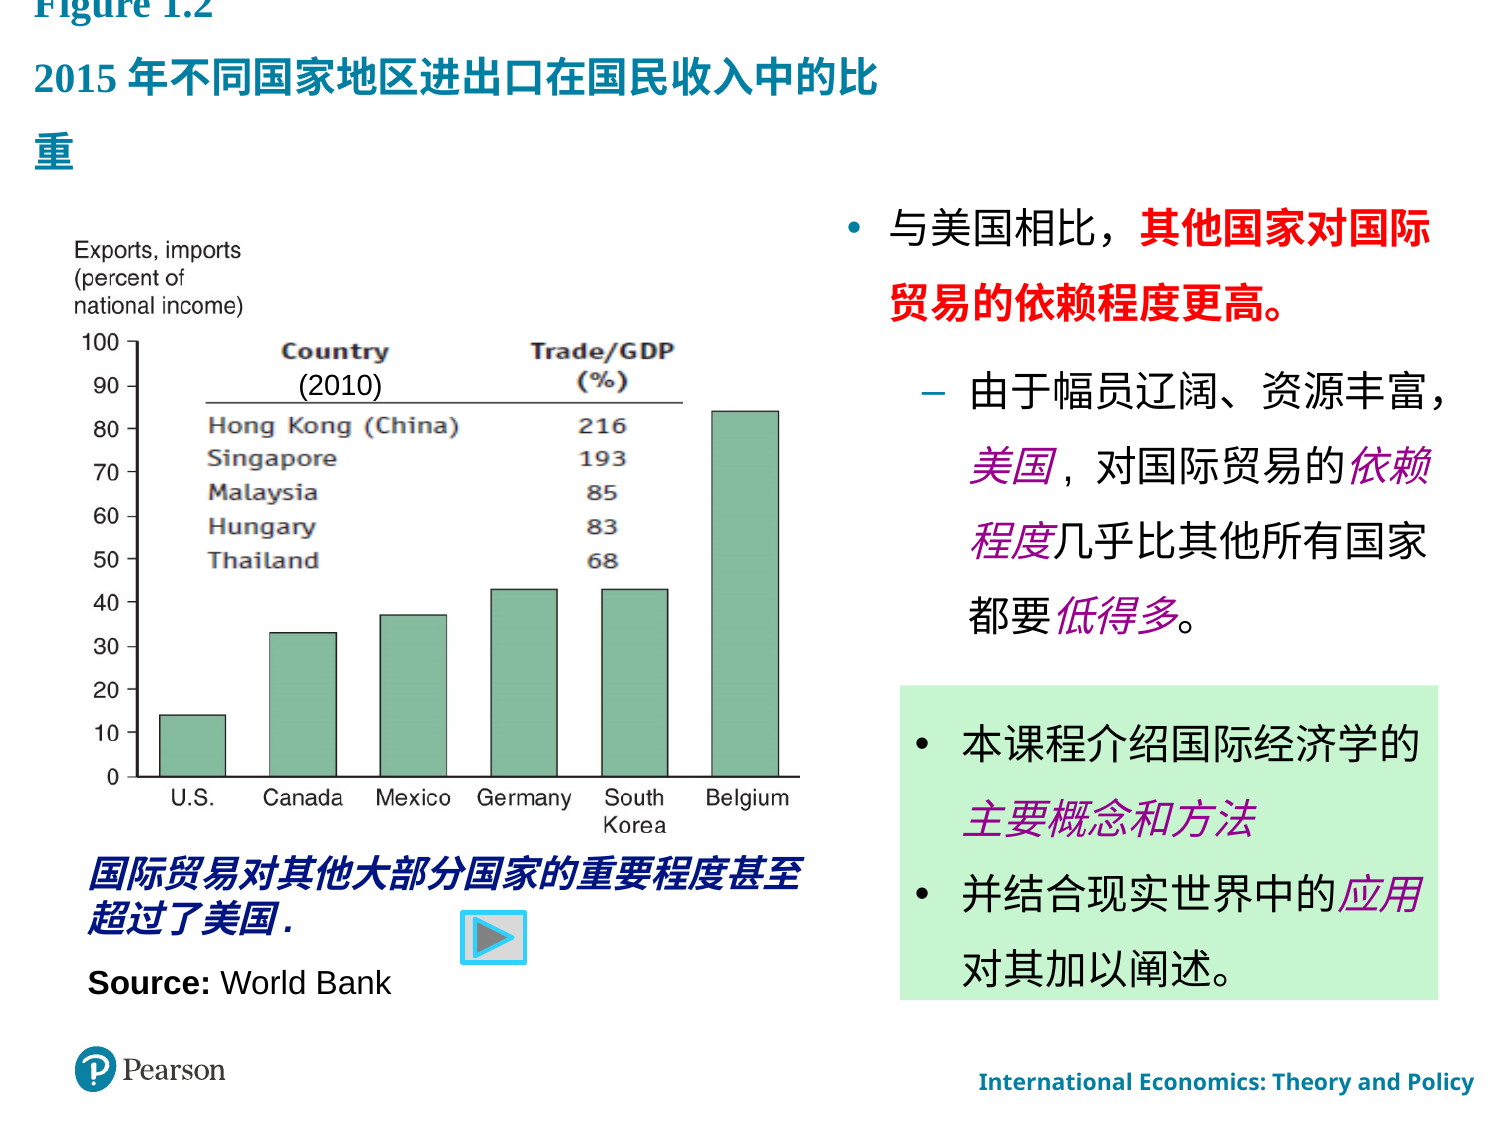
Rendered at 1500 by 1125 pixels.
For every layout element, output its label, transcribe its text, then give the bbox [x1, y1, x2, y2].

title Figure 1.2 2015年不同国家地区进出口在国民收入中的比重 [33, 39, 913, 177]
list 国际贸易对其他大部分国家的重要程度甚至超过了美国. Source: World Bank [87, 849, 834, 1017]
text_box [460, 910, 527, 965]
text_box 本课程介绍国际经济学的主要概念和方法 并结合现实世界中的应用对其加以阐述。 [899, 685, 1439, 1001]
picture [74, 240, 801, 833]
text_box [191, 337, 684, 574]
text_box 与美国相比，其他国家对国际贸易的依赖程度更高。 由于幅员辽阔、资源丰富，美国, 对国际贸易的依赖程度几乎比其他所有国家都要低得多。 [846, 177, 1439, 663]
